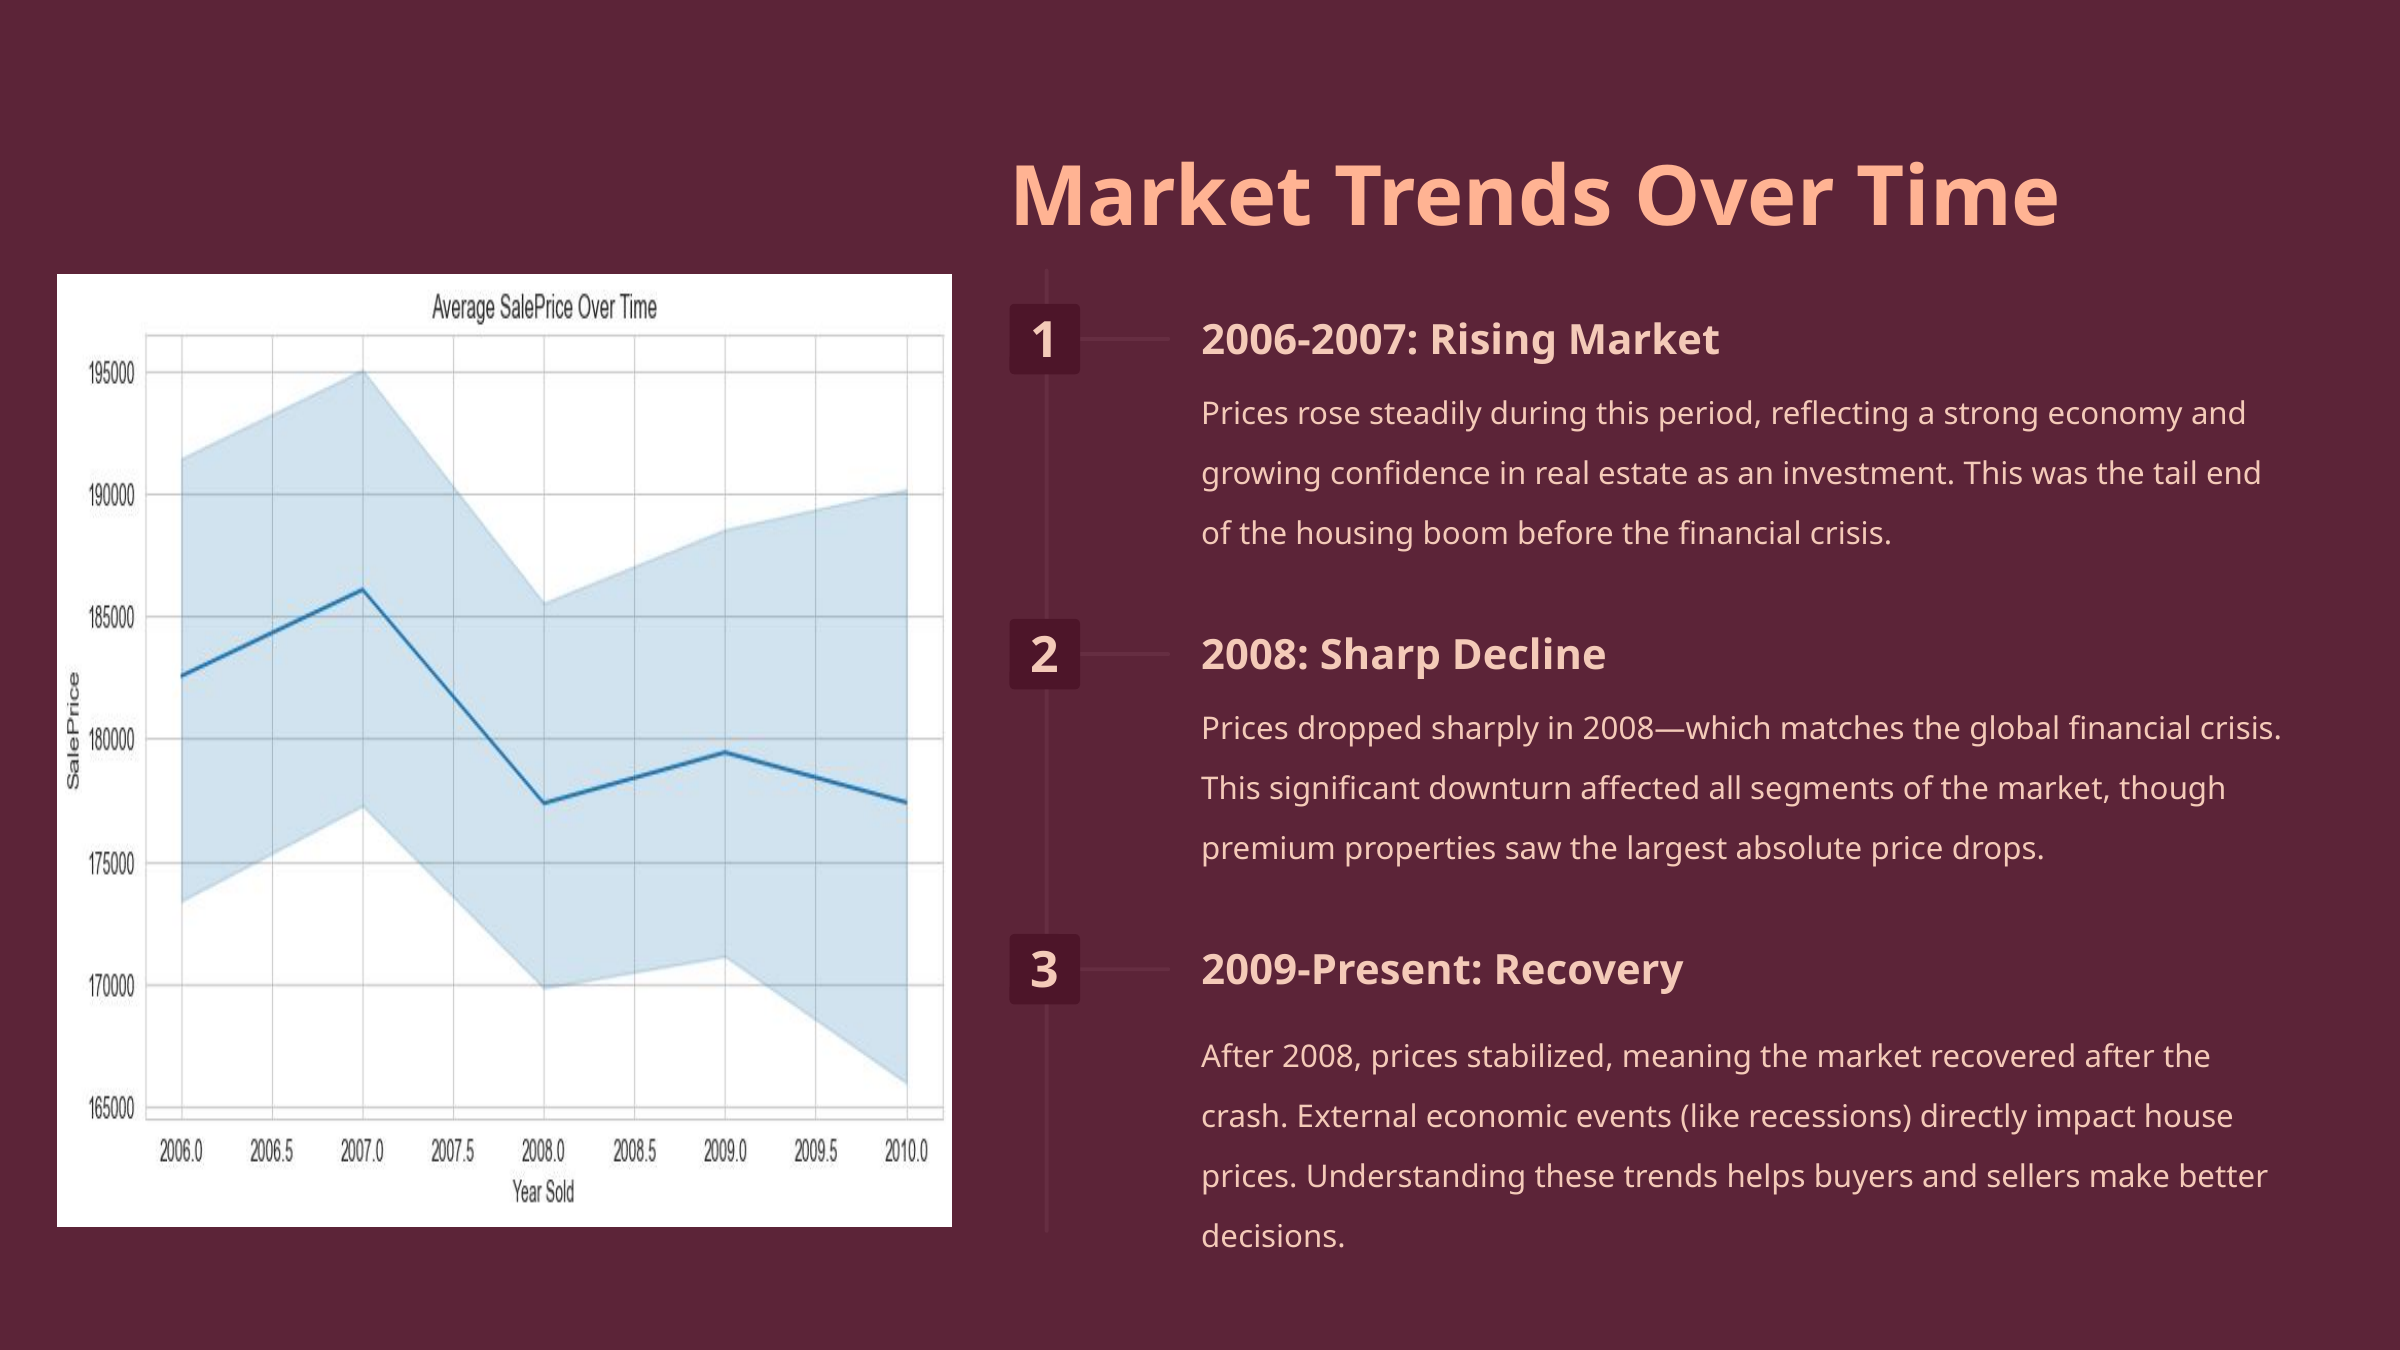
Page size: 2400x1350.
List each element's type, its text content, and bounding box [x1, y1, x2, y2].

text_box After 2008, prices stabilized, meaning the market recovered after the crash. External economic events (like recessions) directly impact house prices. Understanding these trends helps buyers and sellers make better decisions. [1201, 1013, 2291, 1215]
text_box [1044, 375, 1049, 618]
text_box [1081, 967, 1171, 972]
text_box [1081, 652, 1171, 656]
text_box 2009-Present: Recovery [1201, 930, 1806, 983]
text_box 3 [1019, 937, 1070, 1001]
text_box Prices rose steadily during this period, reflecting a strong economy and growing confidence in real estate as an investment. This was the tail end of the housing boom before the financial crisis. [1201, 370, 2291, 521]
text_box [1044, 690, 1049, 933]
text_box [1044, 268, 1049, 303]
text_box [1009, 933, 1081, 1005]
text_box 2006-2007: Rising Market [1201, 299, 1922, 353]
text_box [1081, 337, 1171, 341]
picture [56, 274, 952, 1227]
text_box Market Trends Over Time [1009, 117, 2291, 222]
text_box [1009, 618, 1081, 690]
text_box [1044, 1005, 1049, 1233]
text_box Prices dropped sharply in 2008—which matches the global financial crisis. This significant downturn affected all segments of the market, though premium properties saw the largest absolute price drops. [1201, 685, 2291, 837]
text_box 1 [1019, 307, 1070, 371]
text_box 2008: Sharp Decline [1201, 614, 1619, 668]
text_box [1009, 303, 1081, 375]
text_box 2 [1019, 622, 1070, 686]
